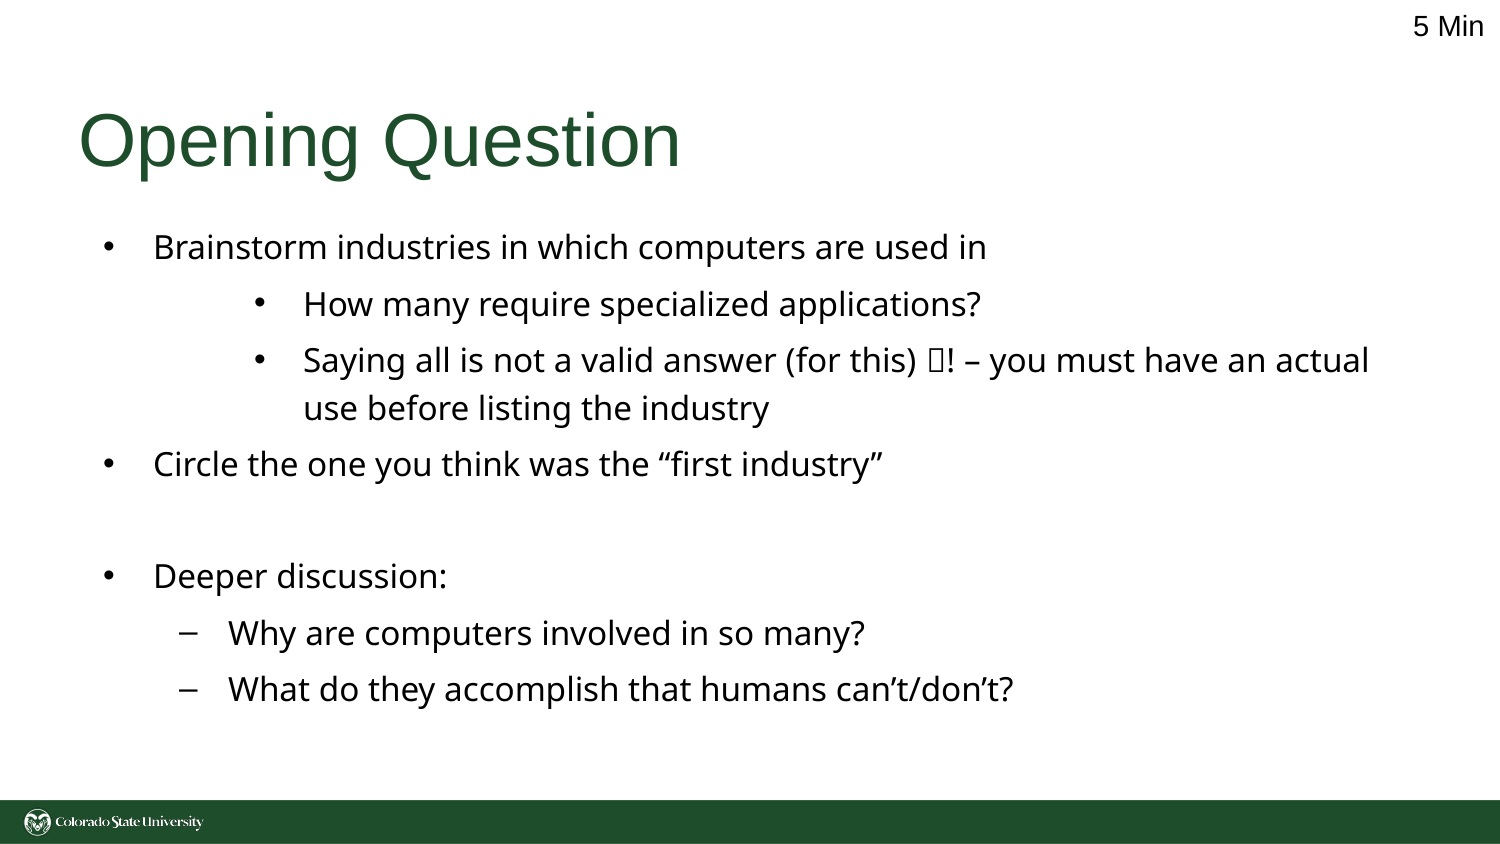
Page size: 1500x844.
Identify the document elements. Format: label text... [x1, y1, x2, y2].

title Opening Question [68, 81, 1432, 192]
picture [16, 800, 212, 844]
text_box 5 Min [1398, 0, 1500, 50]
list Brainstorm industries in which computers are used in How many require specialized applications? Saying all is not a valid answer (for this) ! – you must have an actual use before listing the industry Circle the one you think was the “first industry” Deeper discussion: Why are computers involved in so many? What do they accomplish that humans can’t/don’t? [68, 208, 1432, 715]
